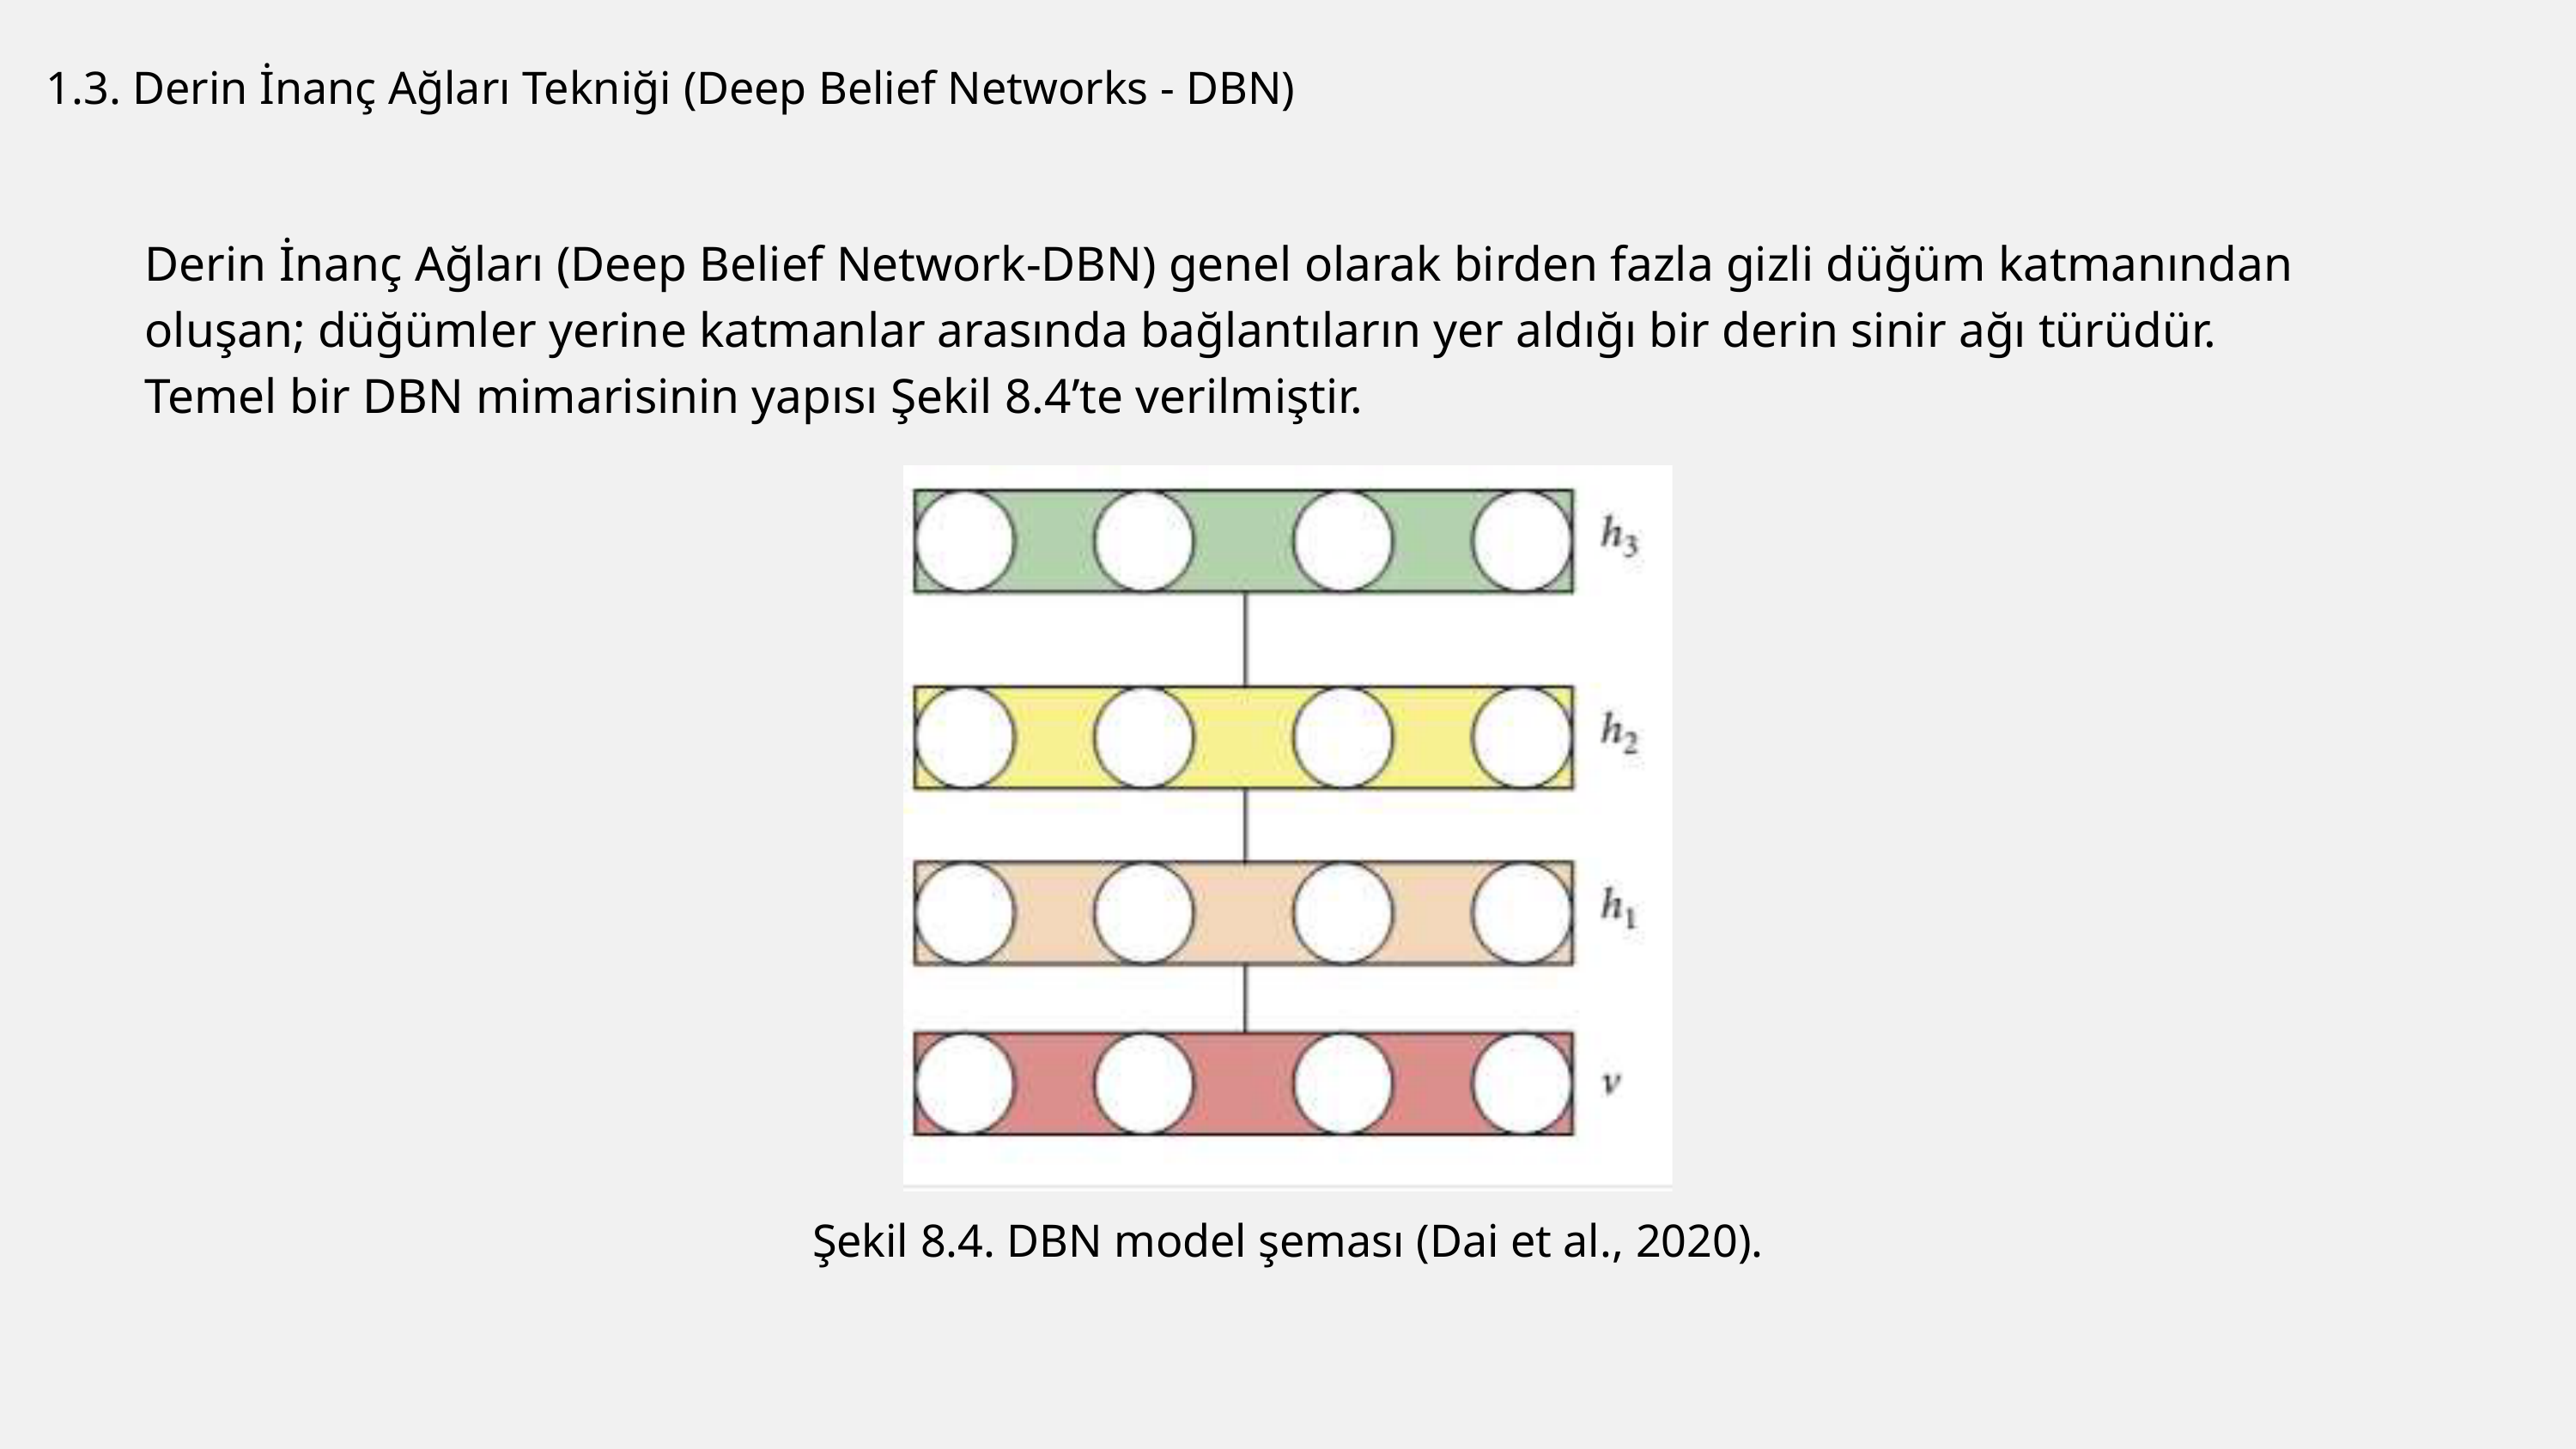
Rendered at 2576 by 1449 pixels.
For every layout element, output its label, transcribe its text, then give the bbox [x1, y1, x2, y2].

text_box [903, 465, 1673, 1191]
text_box 1.3. Derin İnanç Ağları Tekniği (Deep Belief Networks - DBN) [46, 50, 1592, 176]
text_box Şekil 8.4. DBN model şeması (Dai et al., 2020). [782, 1203, 1794, 1267]
text_box Derin İnanç Ağları (Deep Belief Network-DBN) genel olarak birden fazla gizli düğüm katmanından oluşan; düğümler yerine katmanlar arasında bağlantıların yer aldığı bir derin sinir ağı türüdür. Temel bir DBN mimarisinin yapısı Şekil 8.4’te verilmiştir. [144, 224, 2482, 423]
